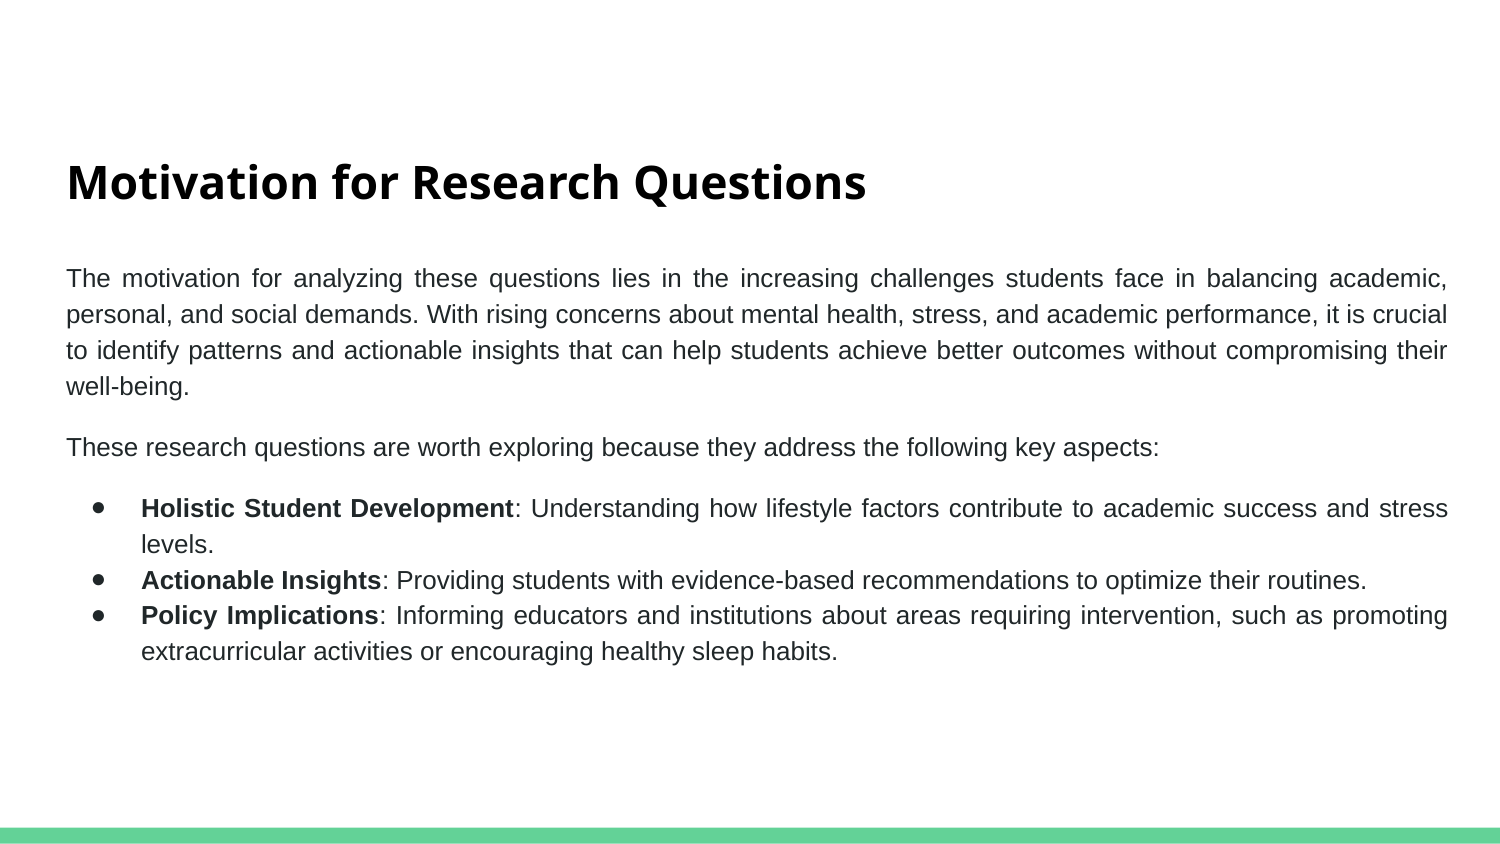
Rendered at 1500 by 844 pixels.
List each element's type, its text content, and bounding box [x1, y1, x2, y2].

title Motivation for Research Questions [51, 130, 1449, 224]
list The motivation for analyzing these questions lies in the increasing challenges students face in balancing academic, personal, and social demands. With rising concerns about mental health, stress, and academic performance, it is crucial to identify patterns and actionable insights that can help students achieve better outcomes without compromising their well-being. These research questions are worth exploring because they address the following key aspects: Holistic Student Development: Understanding how lifestyle factors contribute to academic success and stress levels. Actionable Insights: Providing students with evidence-based recommendations to optimize their routines. Policy Implications: Informing educators and institutions about areas requiring intervention, such as promoting extracurricular activities or encouraging healthy sleep habits. [51, 242, 1465, 692]
